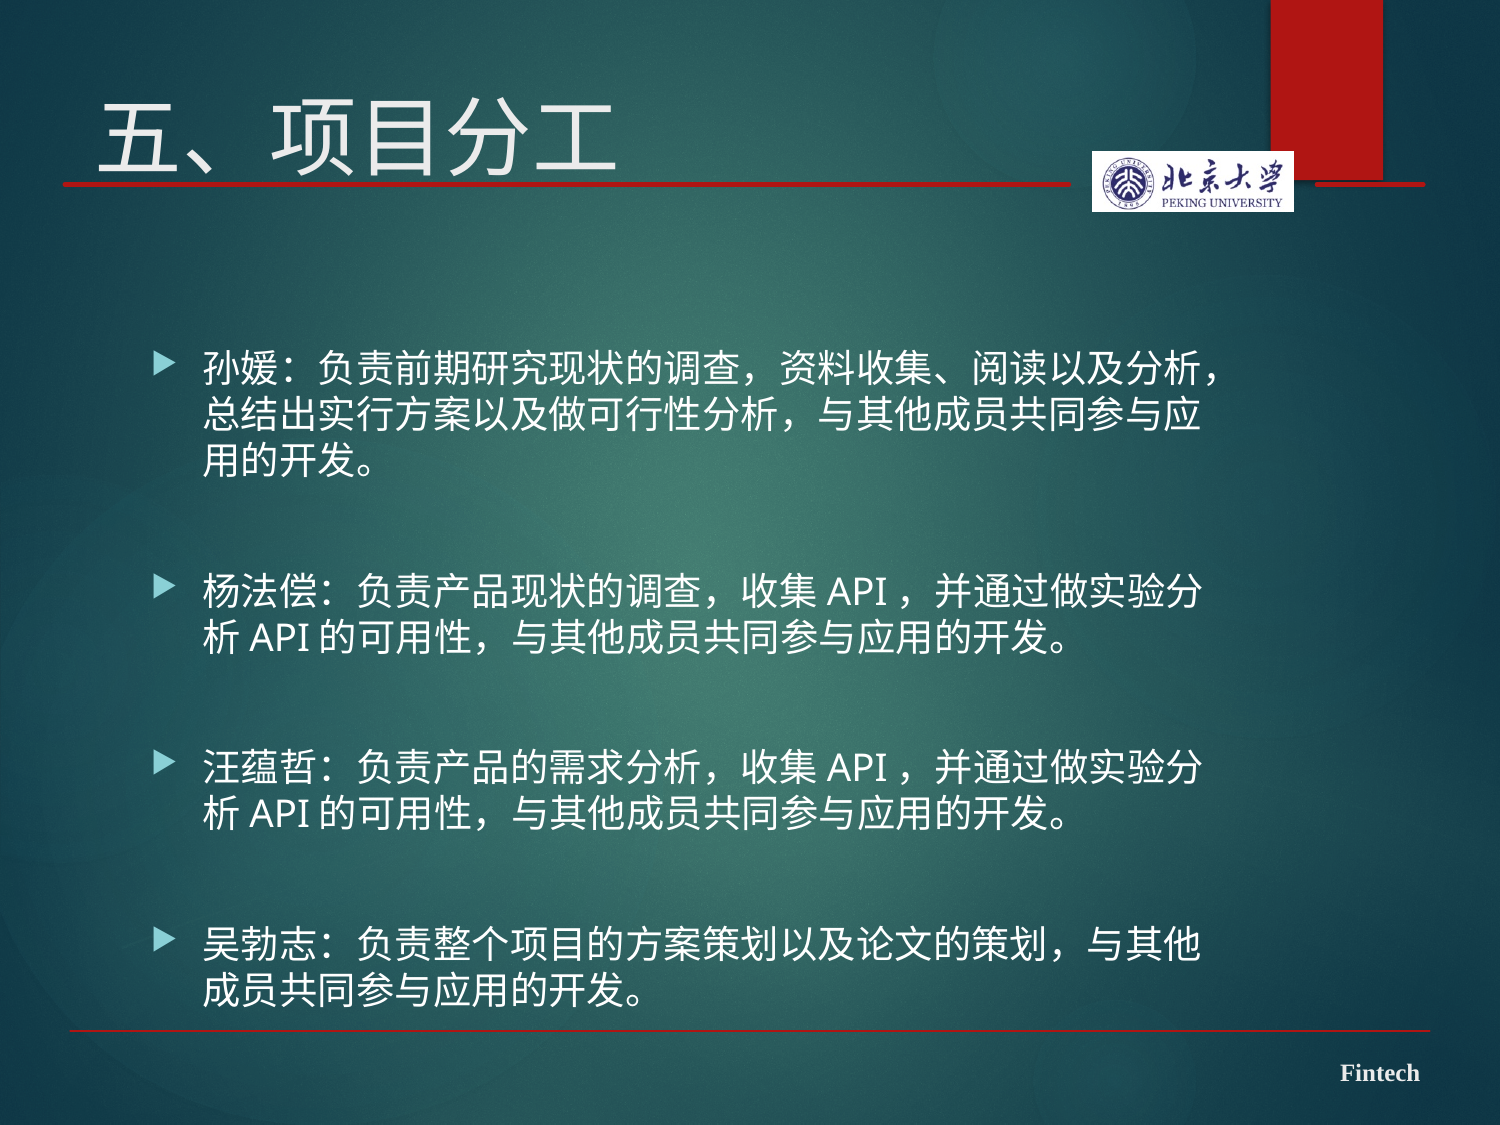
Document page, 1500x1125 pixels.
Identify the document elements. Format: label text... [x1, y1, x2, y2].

picture [1237, 151, 1294, 212]
title 五、项目分工 [79, 74, 1237, 304]
list 孙媛：负责前期研究现状的调查，资料收集、阅读以及分析，总结出实行方案以及做可行性分析，与其他成员共同参与应用的开发。 杨法偿：负责产品现状的调查，收集API，并通过做实验分析API的可用性，与其他成员共同参与应用的开发。 汪蕴哲：负责产品的需求分析，收集API，并通过做实验分析API的可用性，与其他成员共同参与应用的开发。 吴勃志：负责整个项目的方案策划以及论文的策划，与其他成员共同参与应用的开发。 [135, 336, 1237, 1025]
